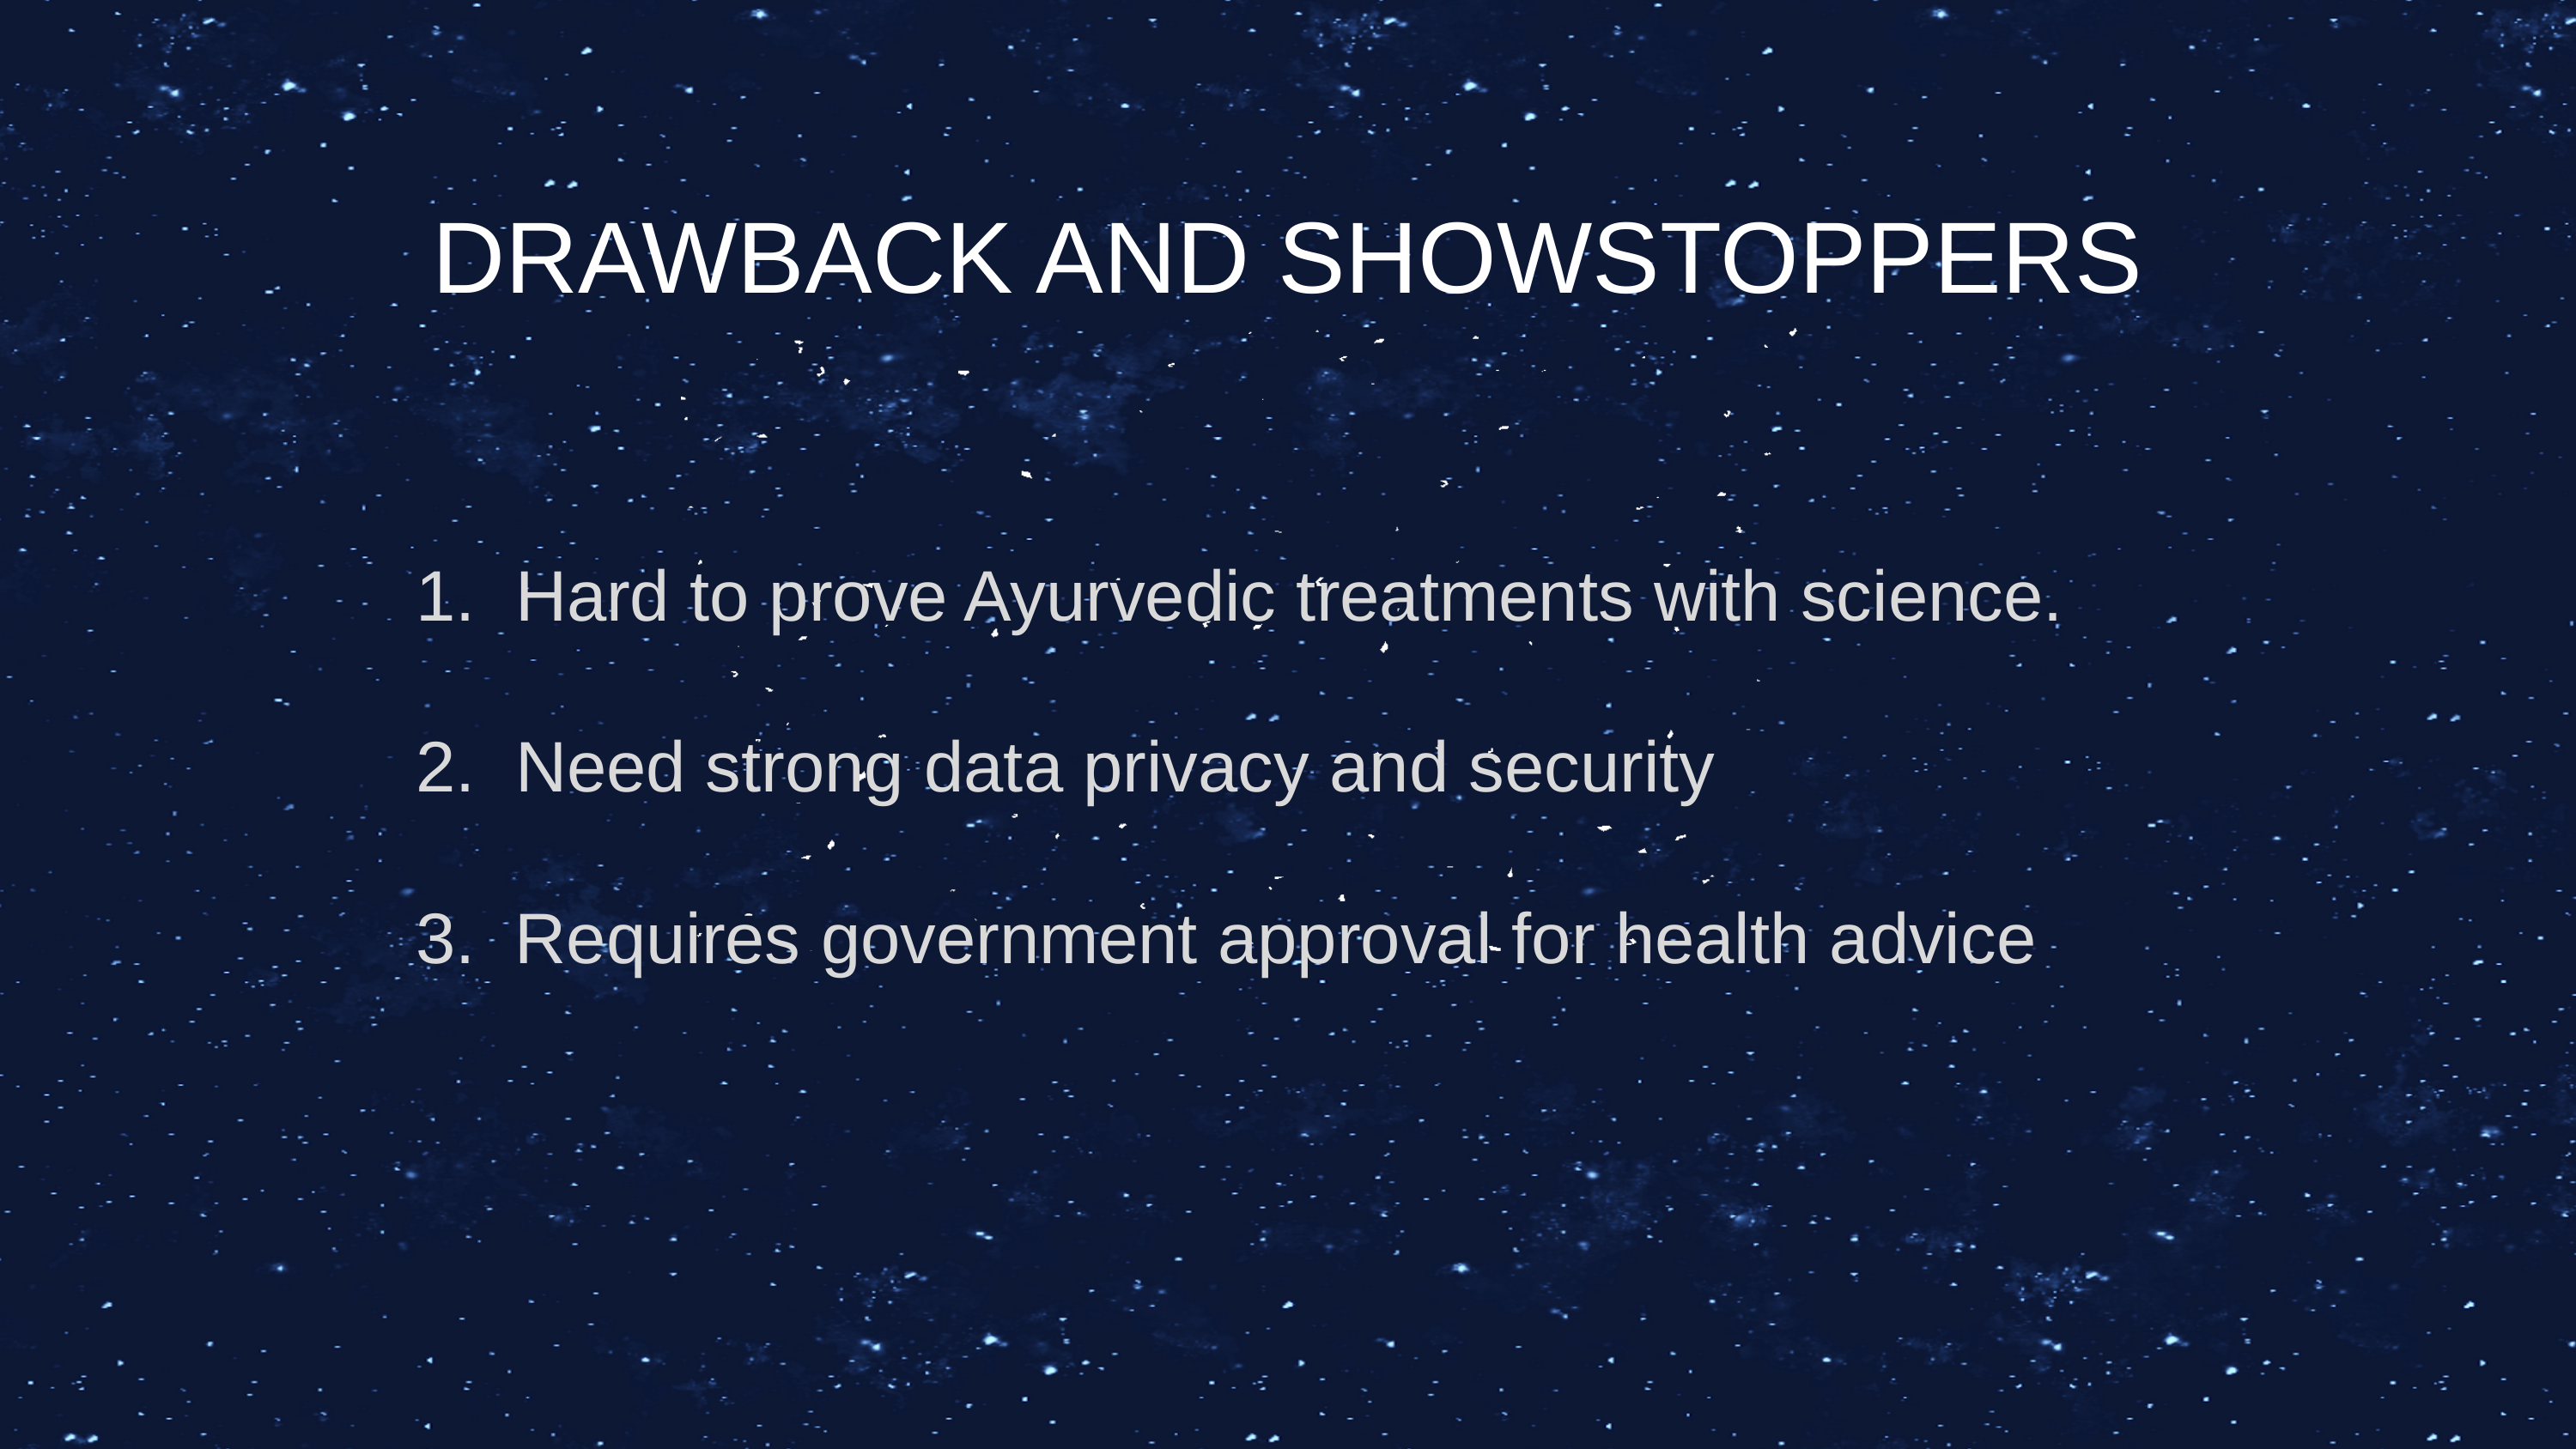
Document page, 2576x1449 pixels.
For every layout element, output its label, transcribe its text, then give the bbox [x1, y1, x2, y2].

text_box DRAWBACK AND SHOWSTOPPERS [416, 180, 2160, 313]
text_box 2. Need strong data privacy and security [416, 712, 676, 807]
text_box 3. Requires government approval for health advice [416, 883, 2316, 1071]
text_box 2. Need strong data privacy and security [1805, 712, 2160, 807]
text_box 1. Hard to prove Ayurvedic treatments with science. [416, 541, 676, 635]
picture [680, 324, 1801, 951]
text_box [0, 0, 2576, 1449]
text_box 1. Hard to prove Ayurvedic treatments with science. [1805, 541, 2160, 635]
